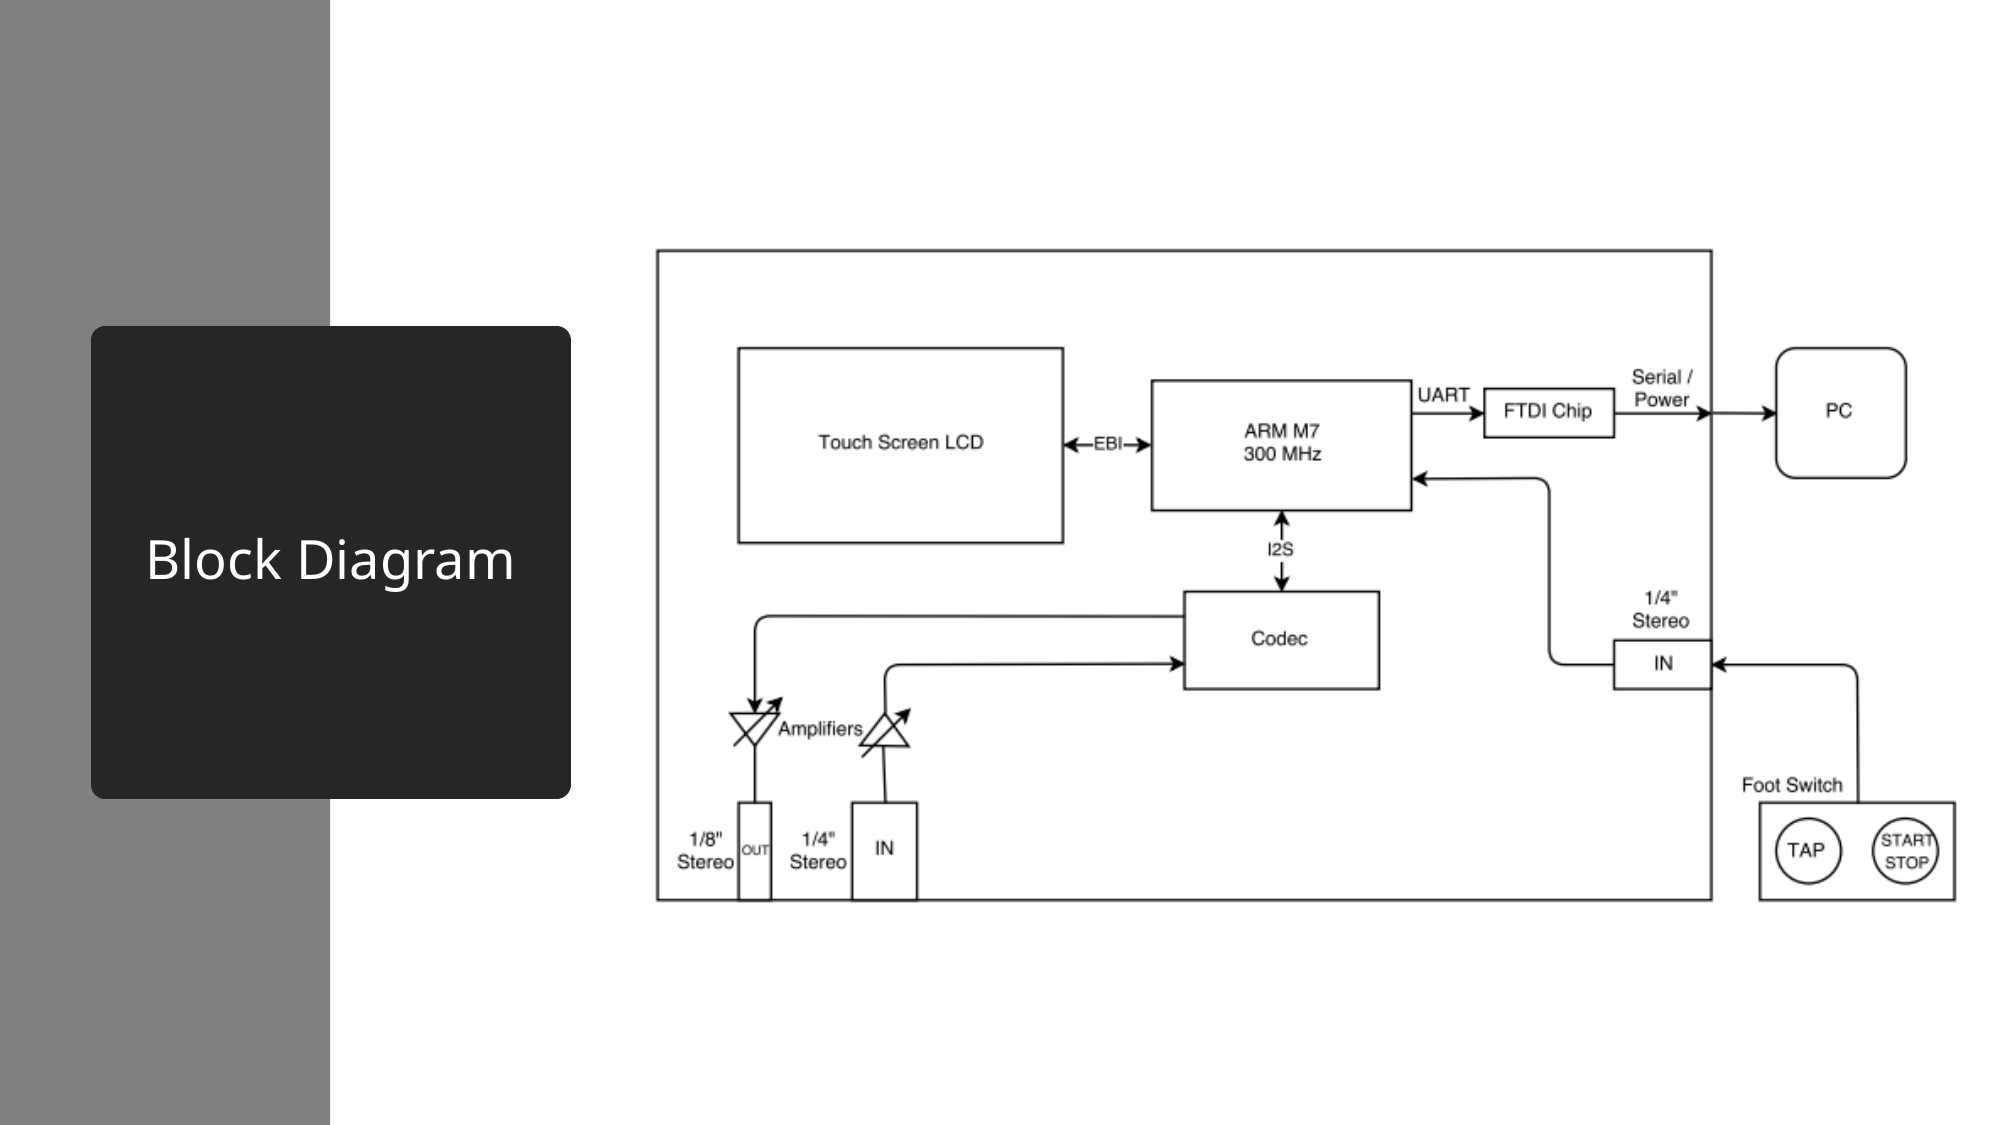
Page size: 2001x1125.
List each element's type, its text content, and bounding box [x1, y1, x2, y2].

text_box [0, 0, 331, 1125]
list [592, 185, 1967, 996]
title Block Diagram [105, 340, 557, 785]
